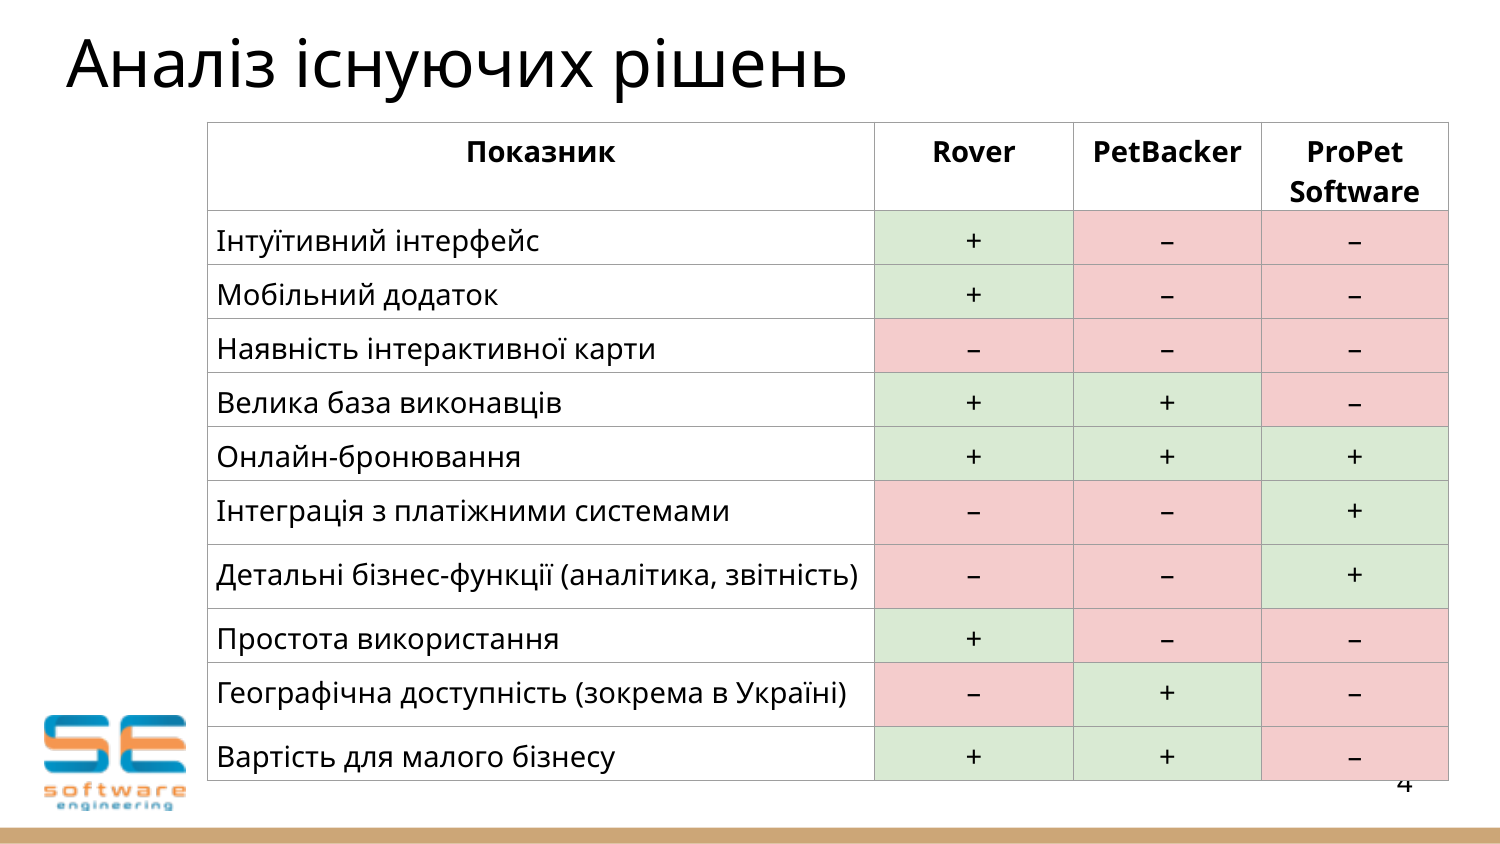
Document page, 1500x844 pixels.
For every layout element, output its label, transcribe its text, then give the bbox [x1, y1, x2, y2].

table_cell Велика база виконавців [208, 373, 874, 426]
table_cell – [875, 545, 1073, 608]
table_cell + [1074, 427, 1261, 480]
table_cell – [1074, 319, 1261, 372]
text_box 4 [1382, 755, 1500, 806]
table_cell – [1262, 319, 1448, 372]
picture [43, 714, 186, 811]
table_cell + [875, 265, 1073, 318]
table_cell – [1262, 373, 1448, 426]
table_cell + [875, 609, 1073, 662]
table_cell – [875, 481, 1073, 544]
table_cell + [1262, 545, 1448, 608]
title Аналіз існуючих рішень [51, 0, 1449, 116]
table_header ProPet Software [1262, 123, 1448, 200]
table_cell – [1262, 727, 1448, 780]
table_header Rover [875, 123, 1073, 200]
table_cell – [1074, 545, 1261, 608]
table_cell Мобільний додаток [208, 265, 874, 318]
table_cell Наявність інтерактивної карти [208, 319, 874, 372]
table_cell Інтеграція з платіжними системами [208, 481, 874, 544]
table_cell – [1074, 481, 1261, 544]
table_cell Детальні бізнес-функції (аналітика, звітність) [208, 545, 874, 608]
table_cell Географічна доступність (зокрема в Україні) [208, 663, 874, 726]
table_cell + [1074, 727, 1261, 780]
table_cell – [875, 319, 1073, 372]
table_cell + [1262, 427, 1448, 480]
table_cell Онлайн-бронювання [208, 427, 874, 480]
table_cell + [1262, 481, 1448, 544]
table_header Показник [208, 123, 874, 210]
table_cell – [1074, 609, 1261, 662]
table_cell + [1074, 663, 1261, 726]
table_cell – [1262, 265, 1448, 318]
table_header PetBacker [1074, 123, 1261, 200]
table_cell Простота використання [208, 609, 874, 662]
table_cell – [875, 663, 1073, 726]
table_cell Вартість для малого бізнесу [208, 727, 874, 780]
text_box [410, 200, 1500, 265]
table_cell + [875, 727, 1073, 780]
table_cell + [875, 427, 1073, 480]
table_cell – [1074, 265, 1261, 318]
table_cell – [1262, 663, 1448, 726]
table_cell + [875, 373, 1073, 426]
table_cell + [1074, 373, 1261, 426]
table_cell Інтуїтивний інтерфейс [208, 211, 410, 264]
table_cell – [1262, 609, 1448, 662]
